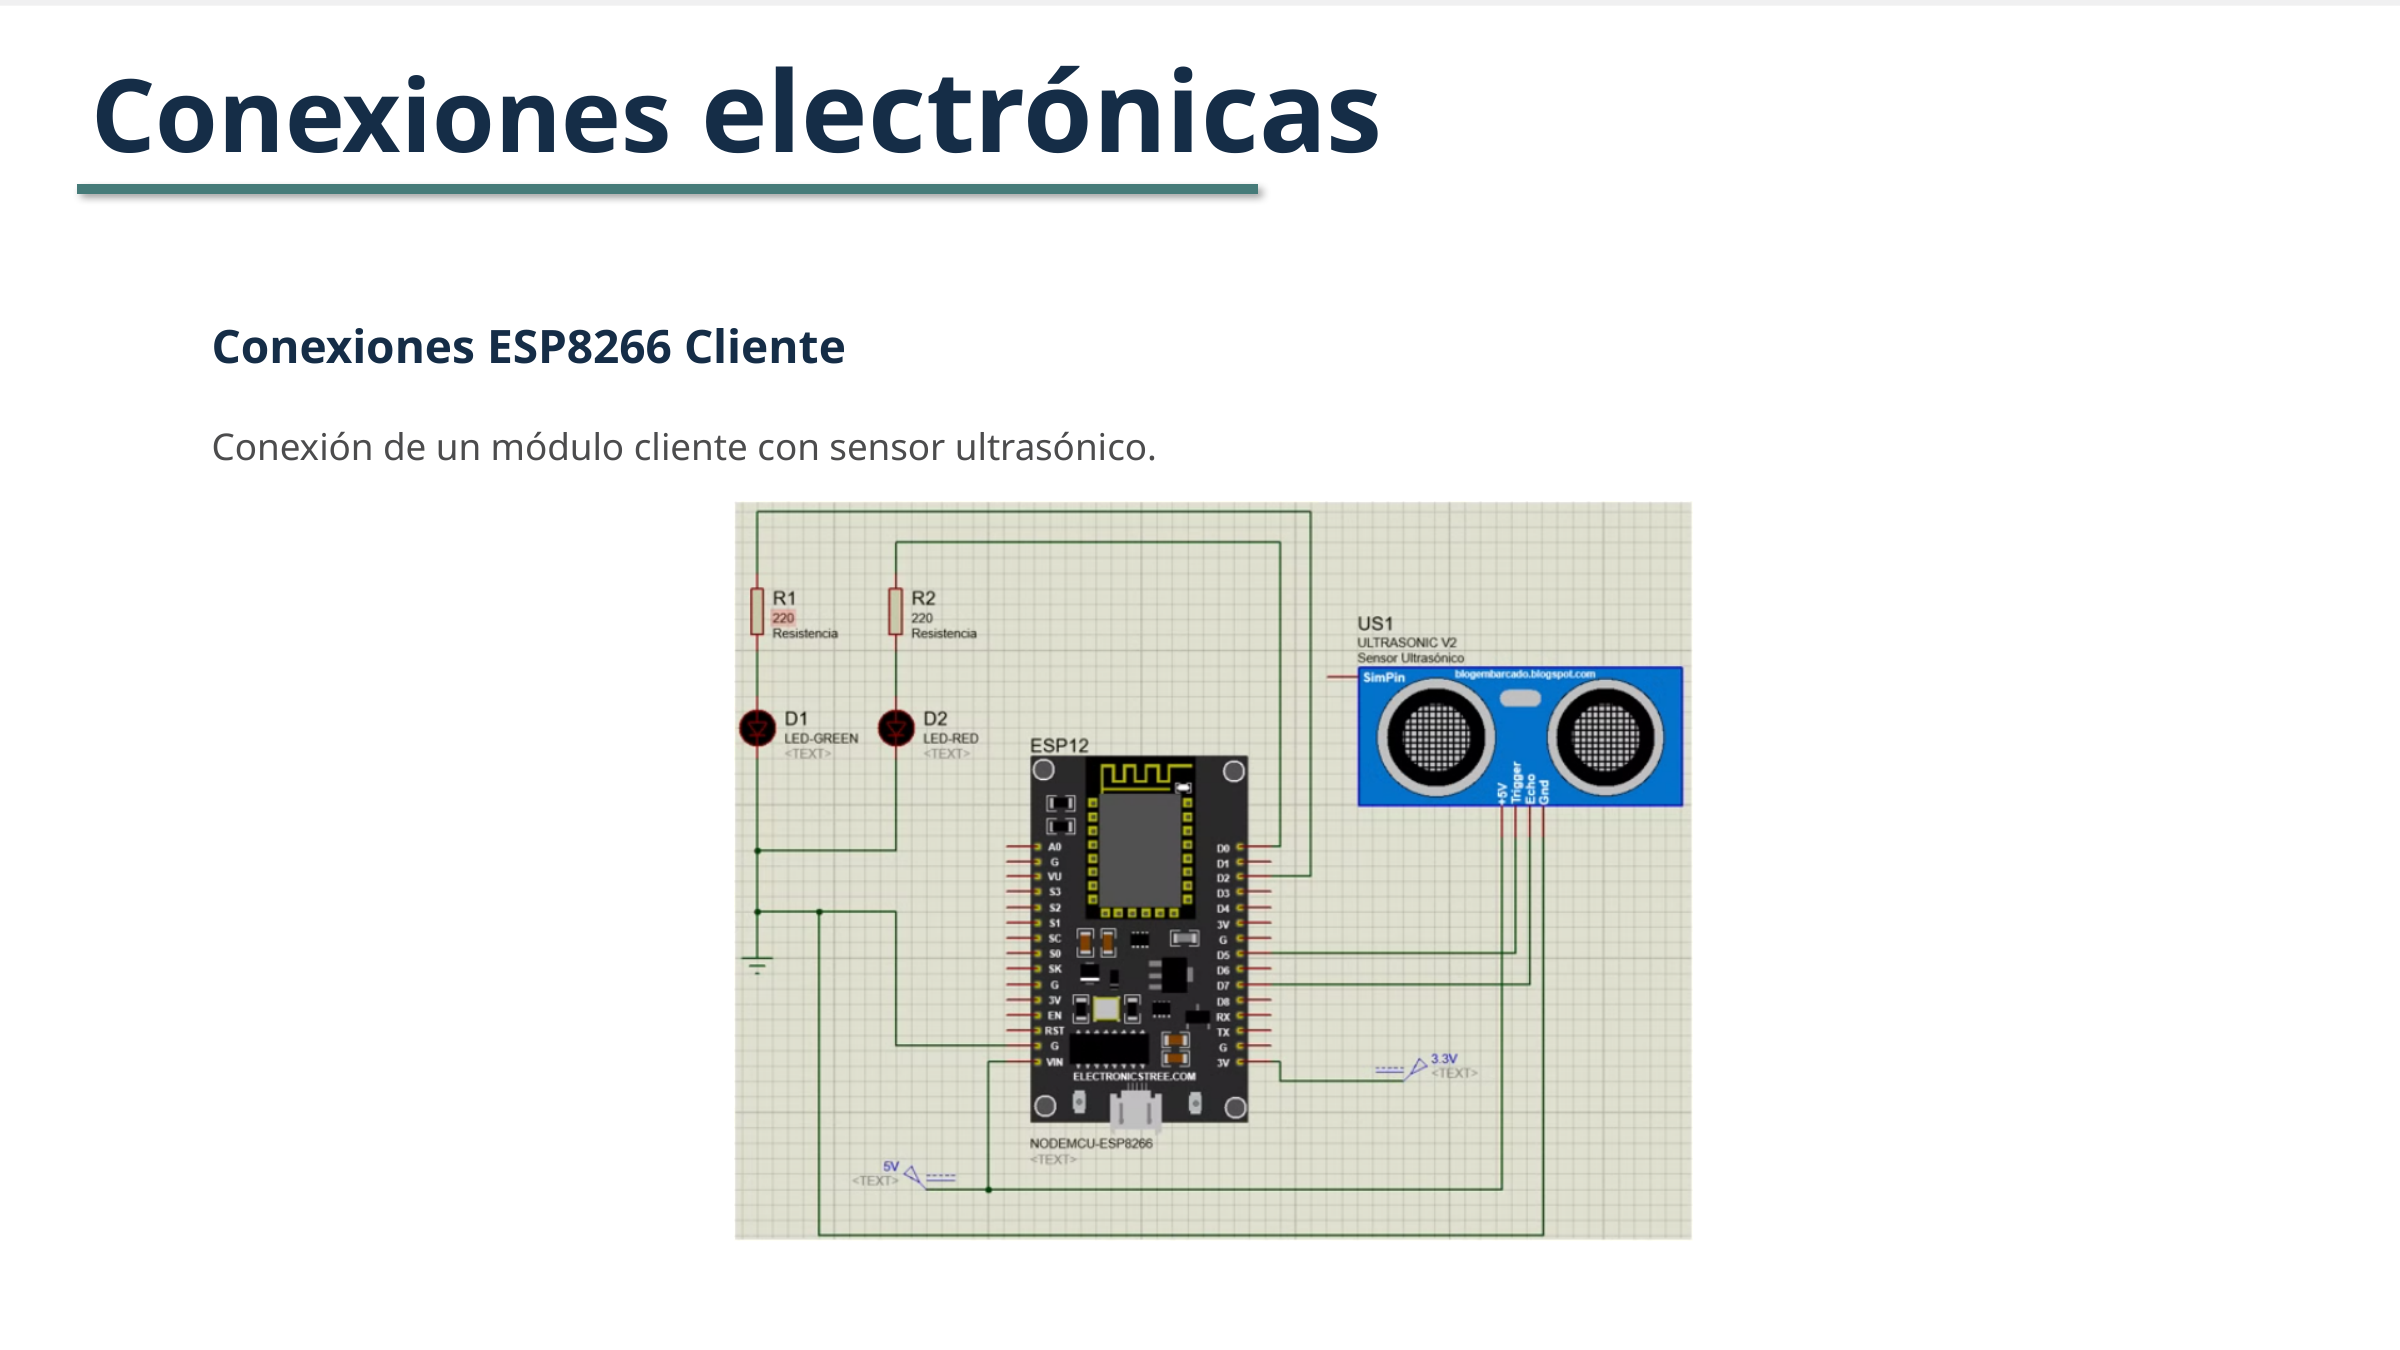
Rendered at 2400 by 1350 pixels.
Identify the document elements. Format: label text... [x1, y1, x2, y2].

text_box [0, 0, 2400, 5]
picture [734, 501, 1693, 1241]
text_box Conexiones ESP8266 Cliente [196, 307, 741, 365]
text_box Conexiones electrónicas [76, 41, 1090, 184]
text_box [0, 5, 2400, 1350]
text_box Conexión de un módulo cliente con sensor ultrasónico. [196, 401, 1156, 461]
